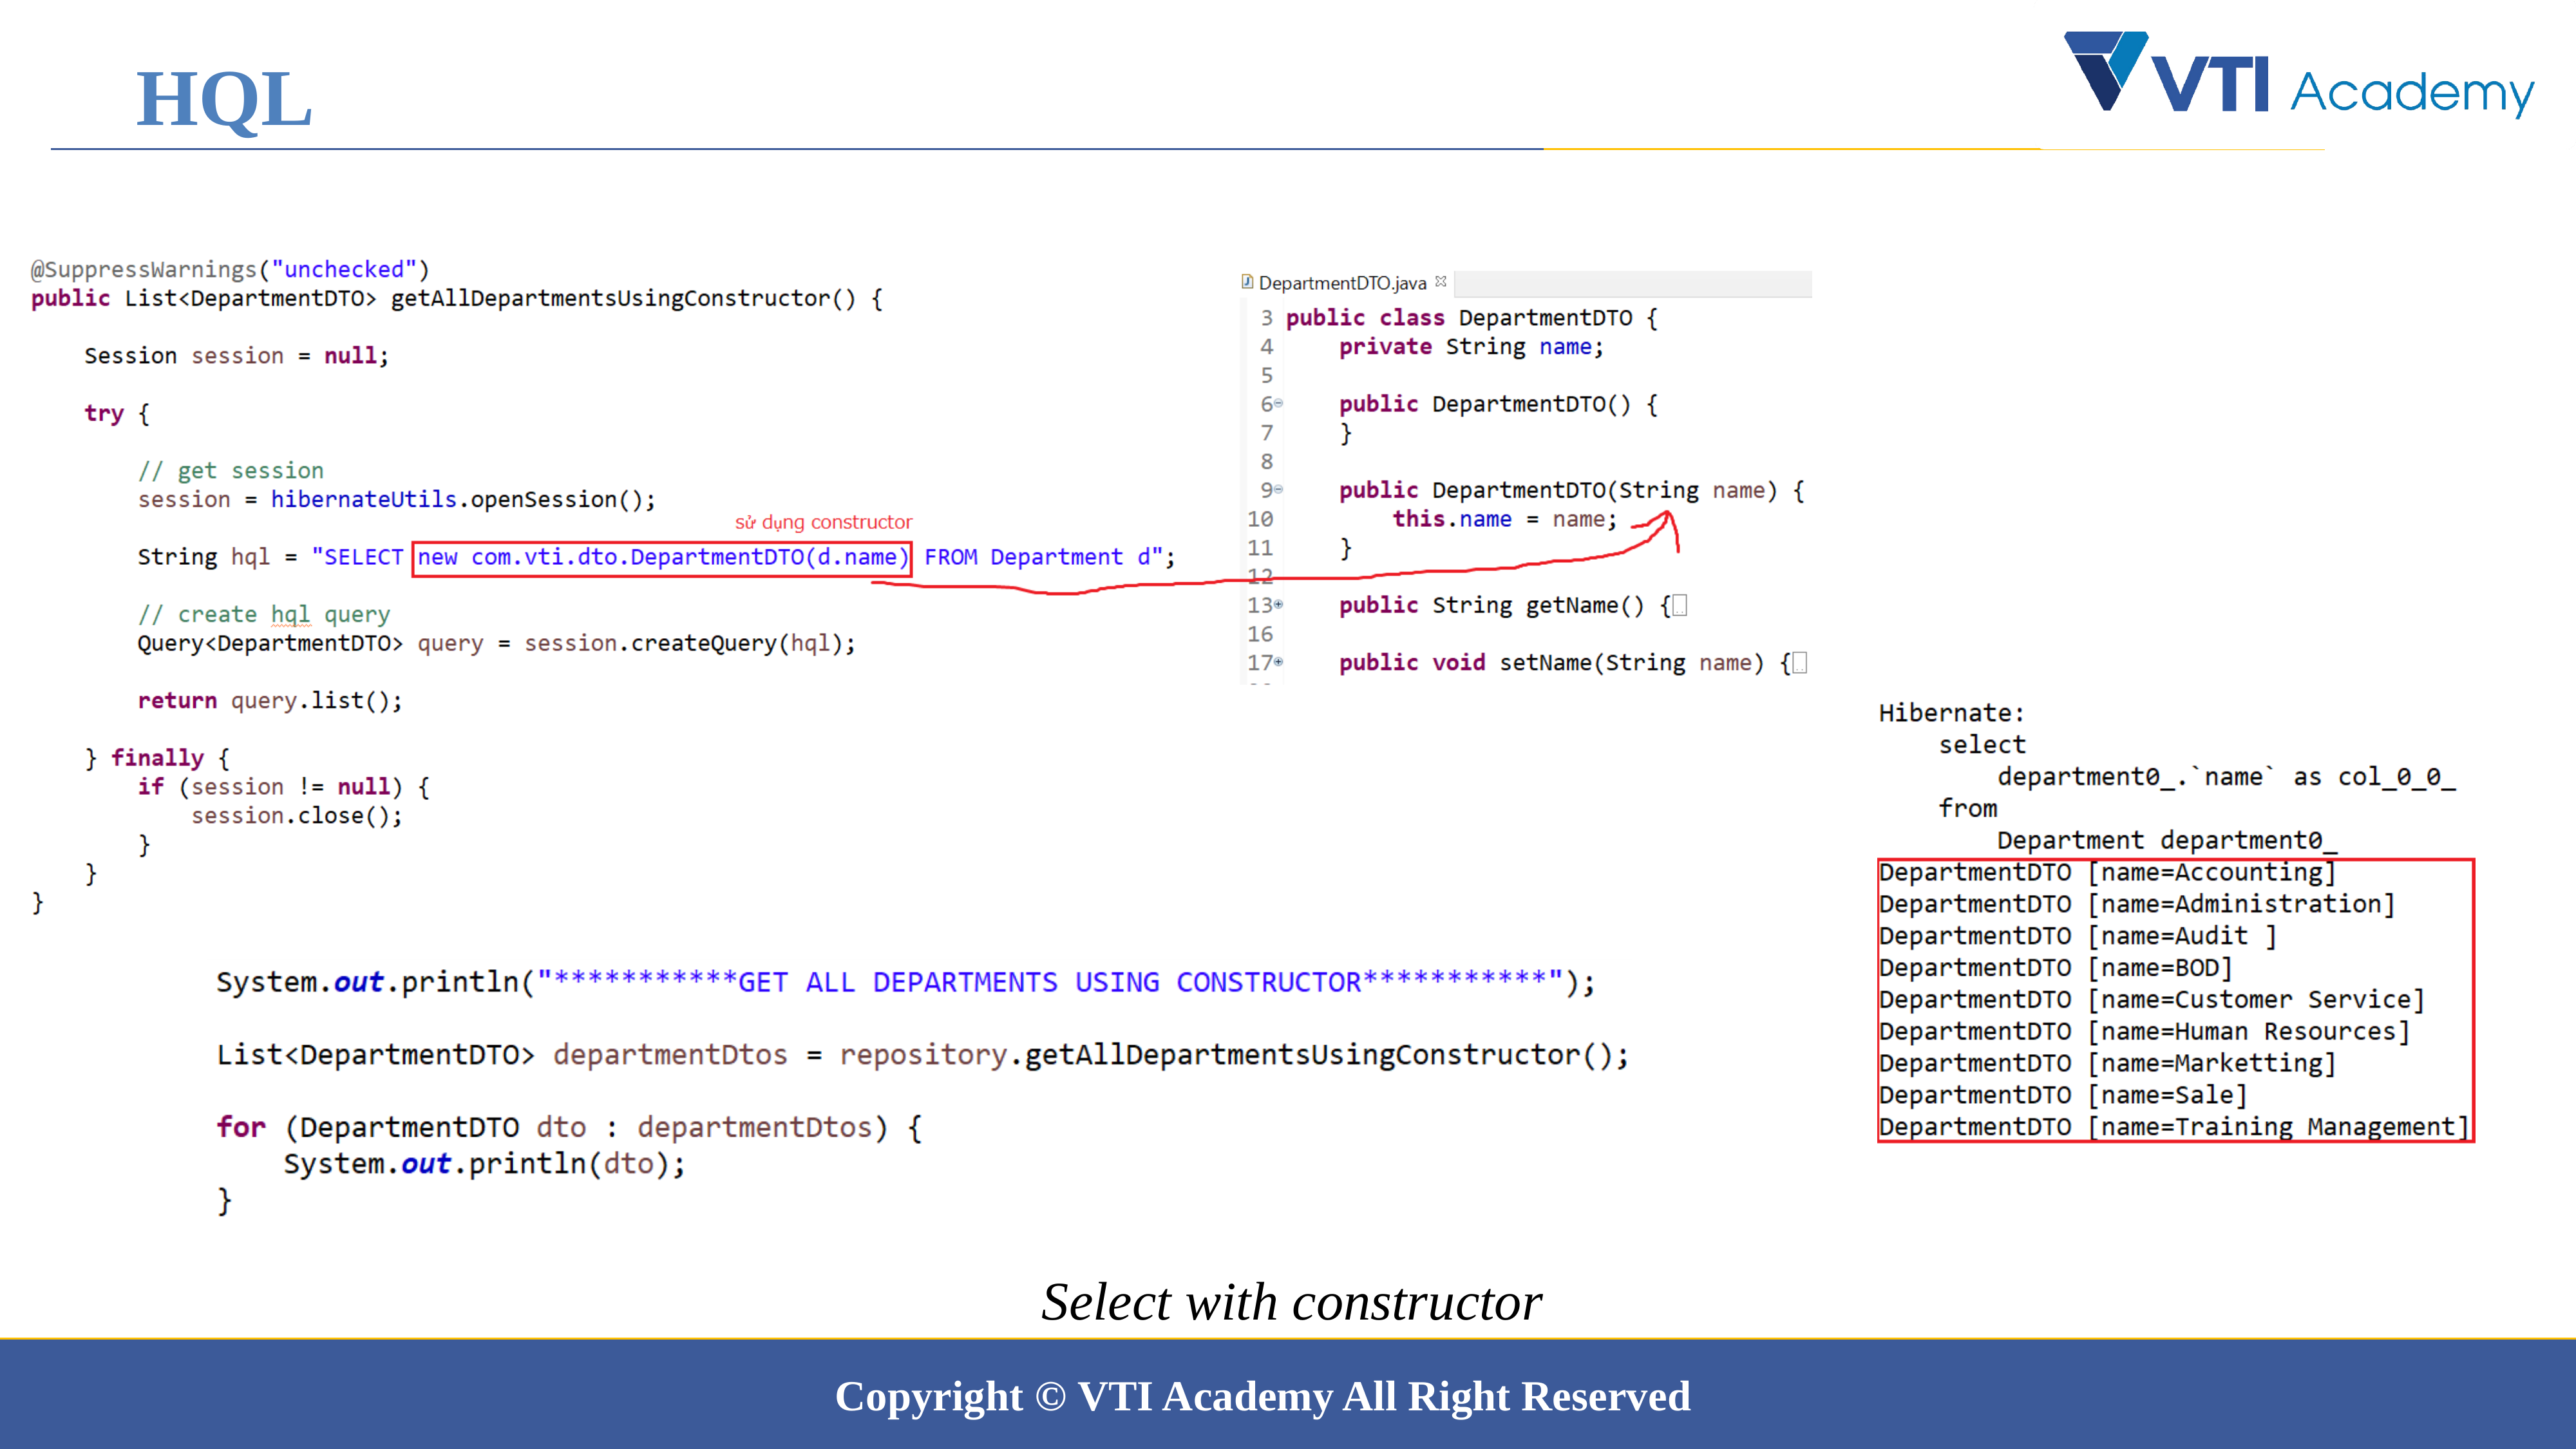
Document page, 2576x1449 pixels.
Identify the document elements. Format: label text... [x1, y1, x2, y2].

picture [207, 958, 1633, 1224]
text_box HQL [126, 60, 1329, 126]
picture [2034, 0, 2576, 149]
picture [20, 254, 1813, 921]
text_box Select with constructor [1032, 1261, 1585, 1351]
picture [1877, 696, 2476, 1146]
